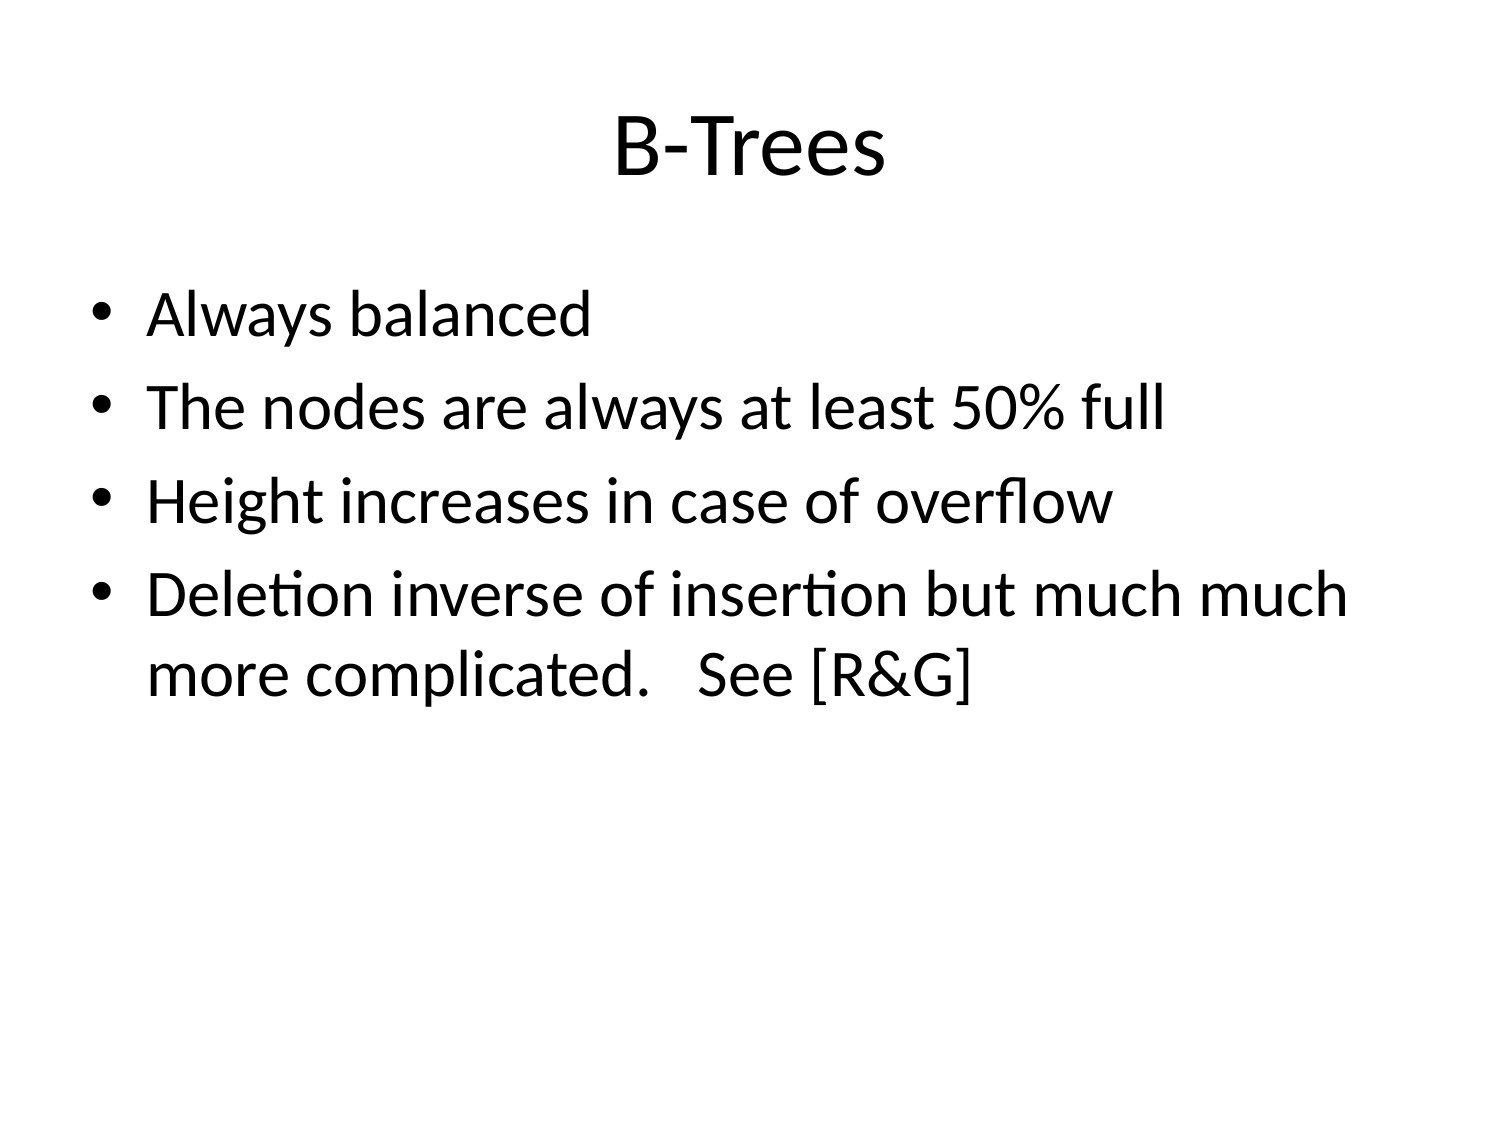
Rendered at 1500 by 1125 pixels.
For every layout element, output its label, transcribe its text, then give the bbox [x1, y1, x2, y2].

list Always balanced The nodes are always at least 50% full Height increases in case of overflow Deletion inverse of insertion but much much more complicated. See [R&G] [75, 262, 1425, 1005]
title B-Trees [75, 45, 1425, 233]
